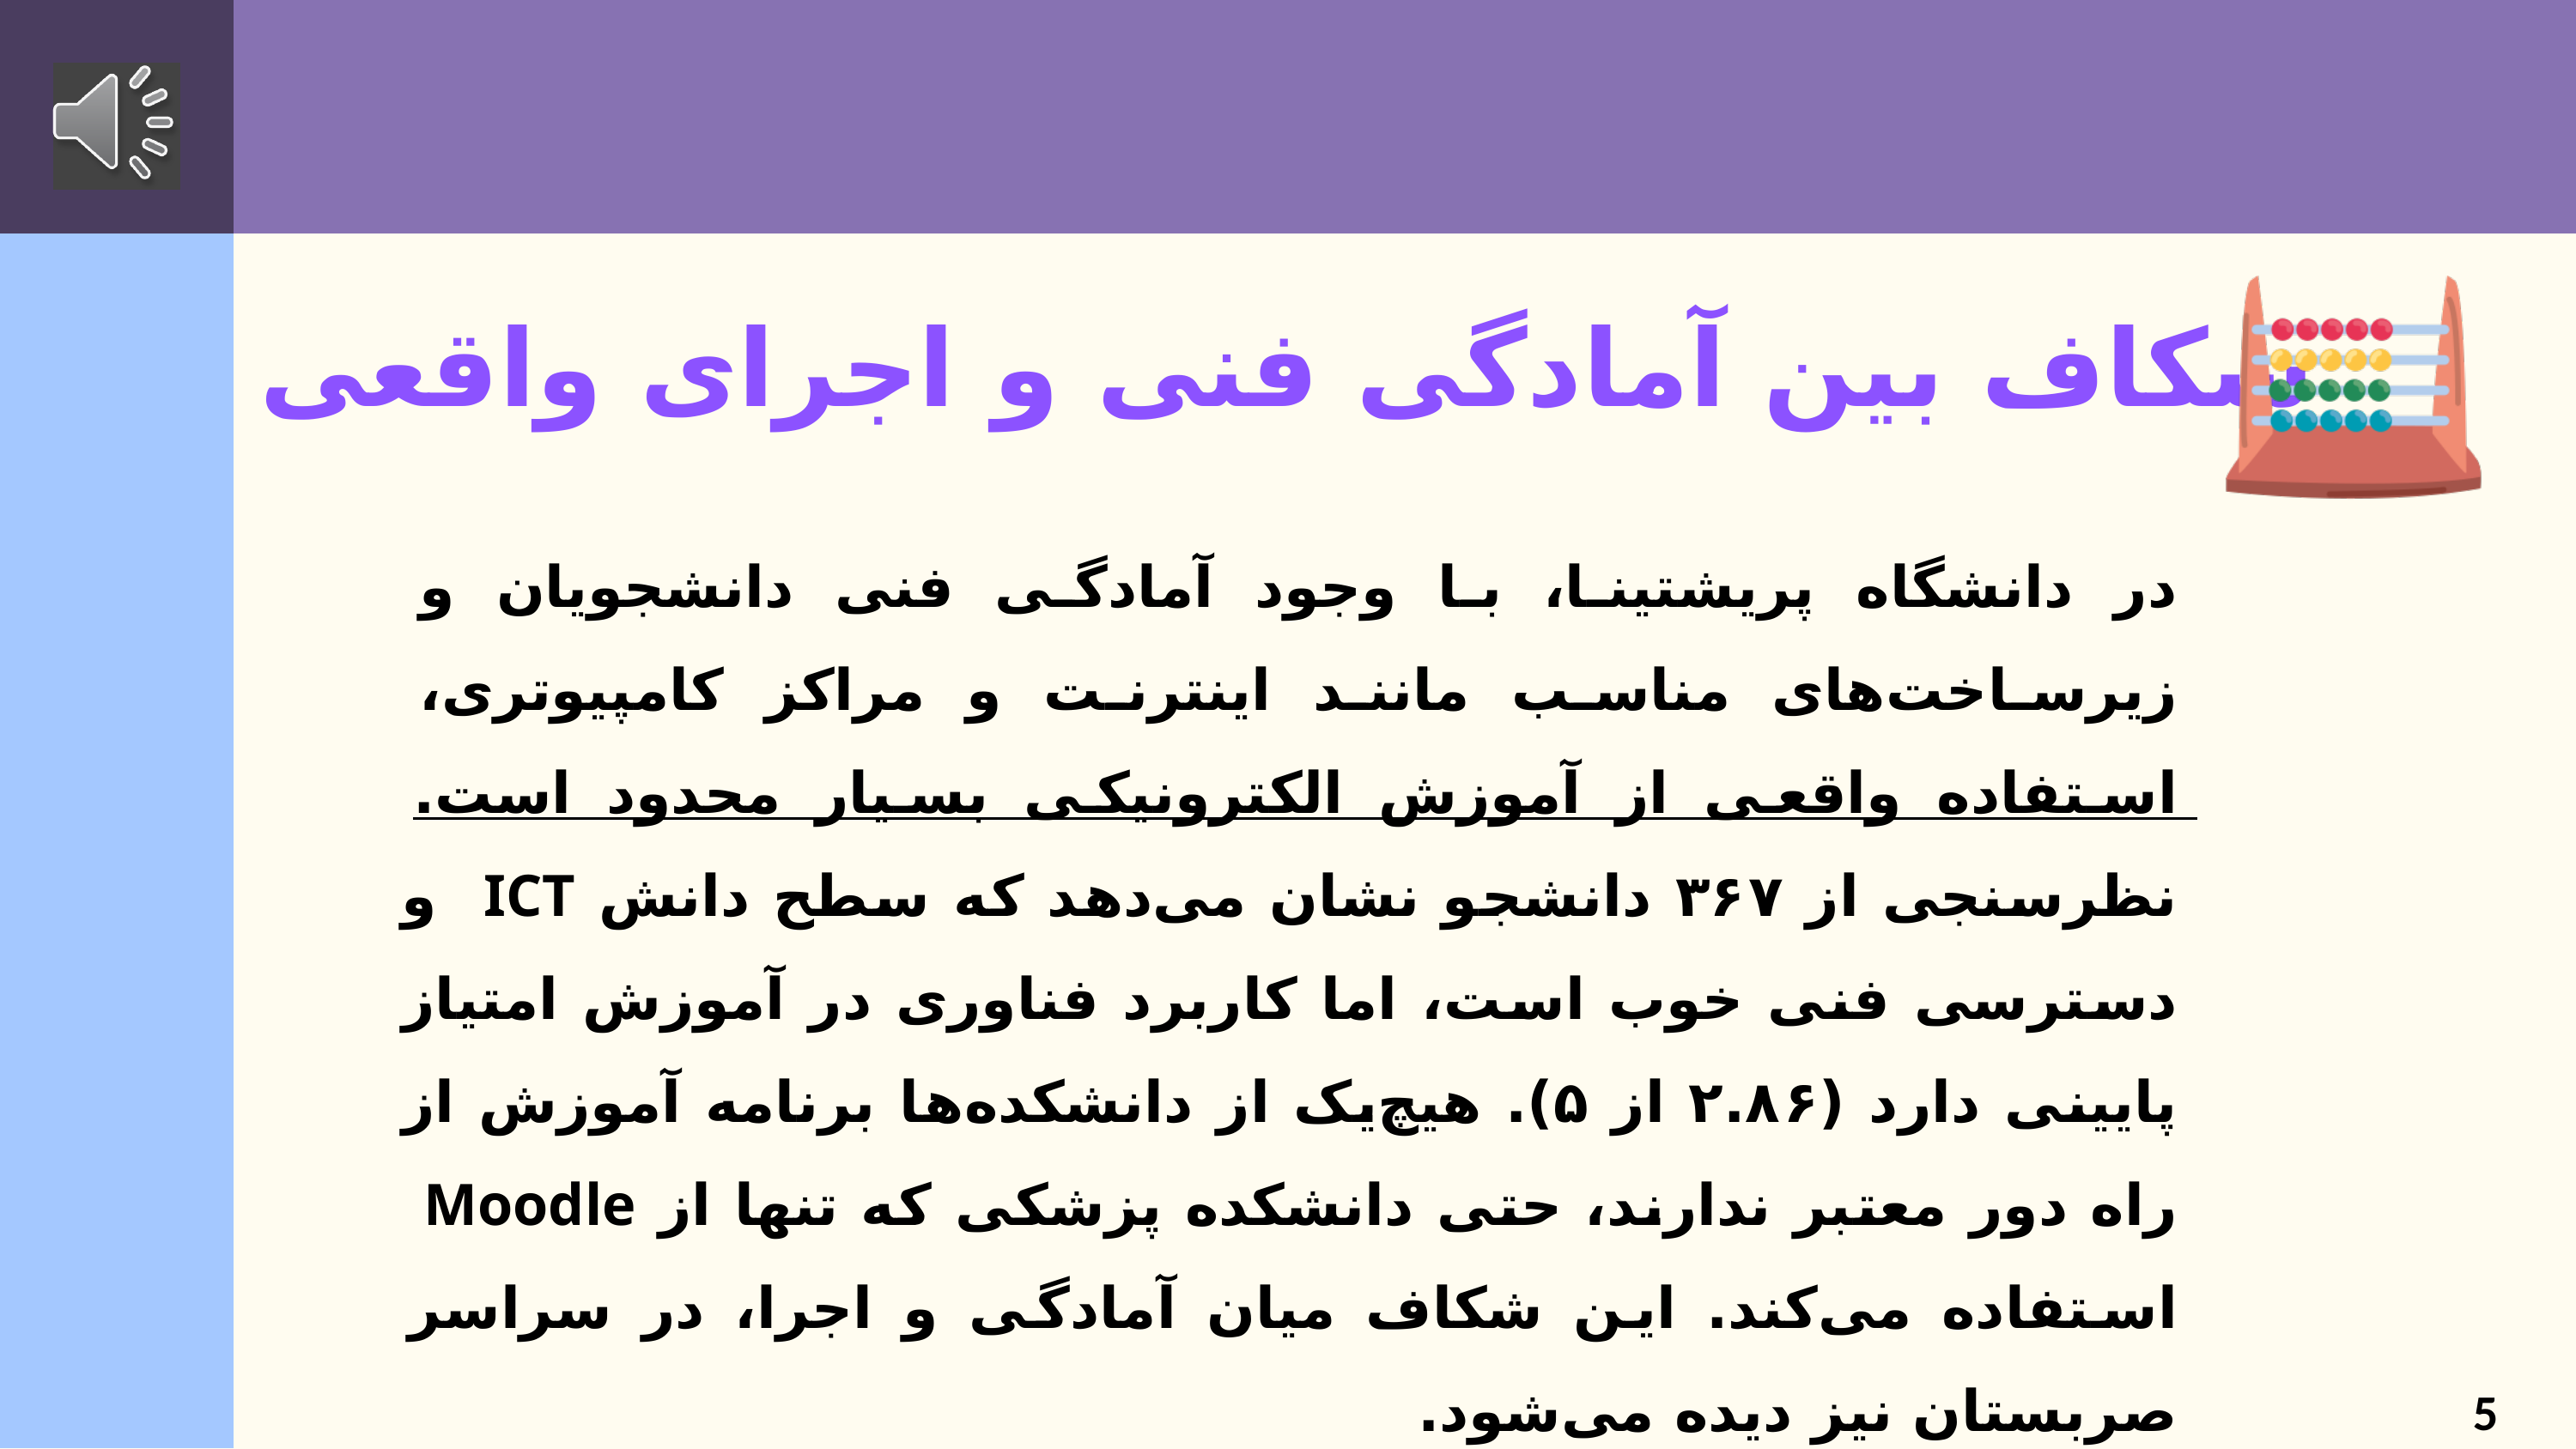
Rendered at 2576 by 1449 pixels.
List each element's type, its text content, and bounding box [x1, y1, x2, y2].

picture [52, 61, 181, 191]
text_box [233, 0, 2576, 233]
text_box [2221, 276, 2486, 510]
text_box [0, 609, 840, 843]
text_box در دانشگاه پریشتینا، با وجود آمادگی فنی دانشجویان و زیرساخت‌های مناسب مانند اینترنت و مراکز کامپیوتری، استفاده واقعی از آموزش الکترونیکی بسیار محدود است. نظرسنجی از ۳۶۷ دانشجو نشان می‌دهد که سطح دانش ICT و دسترسی فنی خوب است، اما کاربرد فناوری در آموزش امتیاز پایینی دارد (۲.۸۶ از ۵). هیچ‌یک از دانشکده‌ها برنامه آموزش از راه دور معتبر ندارند، حتی دانشکده پزشکی که تنها از Moodle استفاده می‌کند. این شکاف میان آمادگی و اجرا، در سراسر صربستان نیز دیده می‌شود. [398, 515, 2178, 1443]
text_box شکاف بین آمادگی فنی و اجرای واقعی [187, 276, 2221, 428]
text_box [0, 0, 233, 233]
slide_number 5 [2210, 1385, 2512, 1436]
